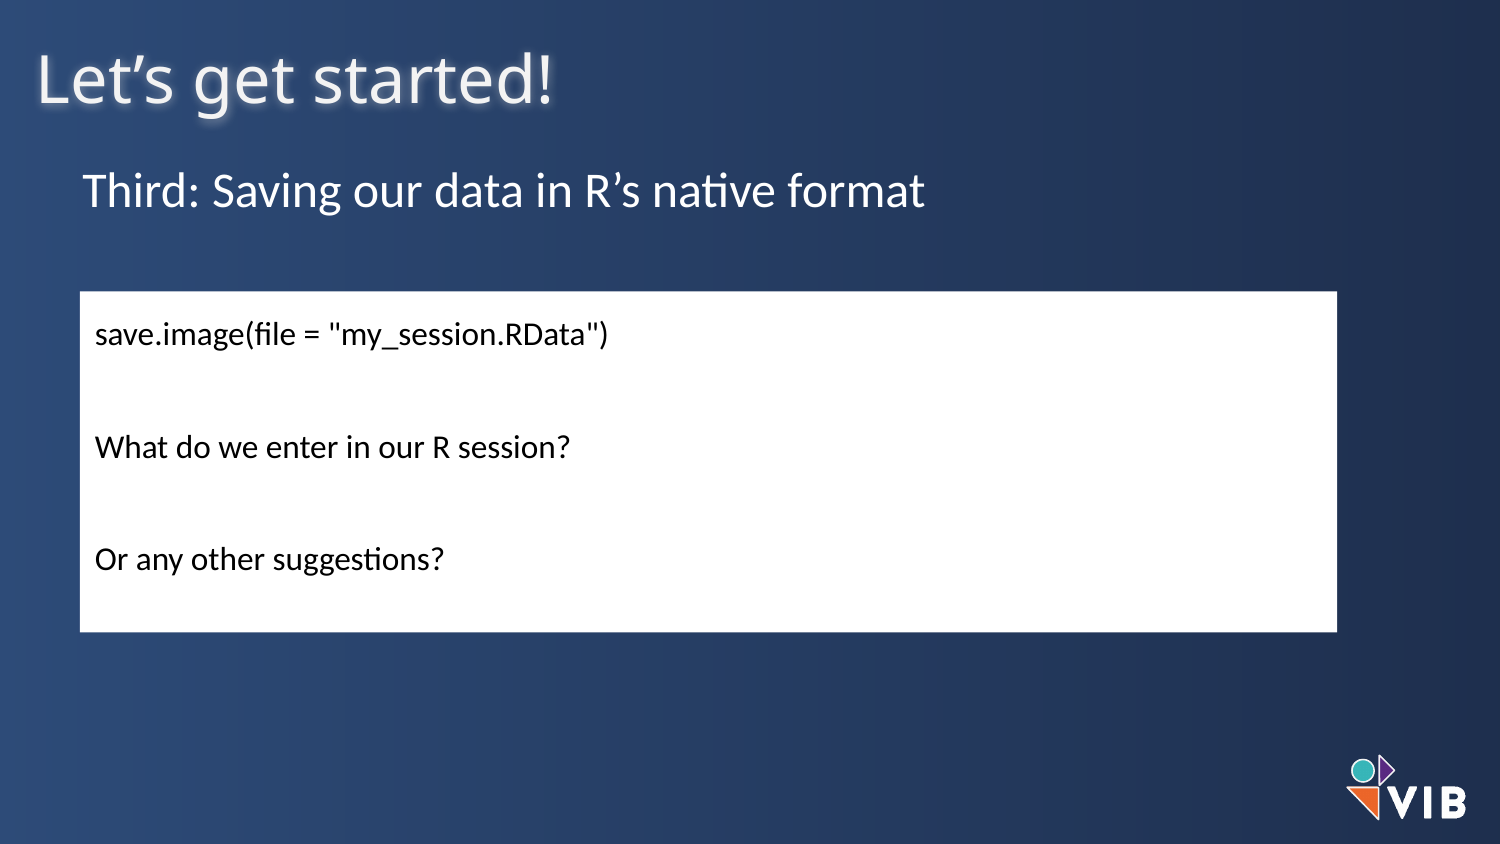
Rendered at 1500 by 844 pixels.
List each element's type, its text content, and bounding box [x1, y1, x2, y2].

text_box Let’s get started! [20, 21, 979, 132]
picture [0, 0, 1500, 844]
text_box save.image(file = "my_session.RData") What do we enter in our R session? Or any other suggestions? [79, 391, 1338, 633]
text_box Third: Saving our data in R’s native format [31, 132, 1436, 391]
